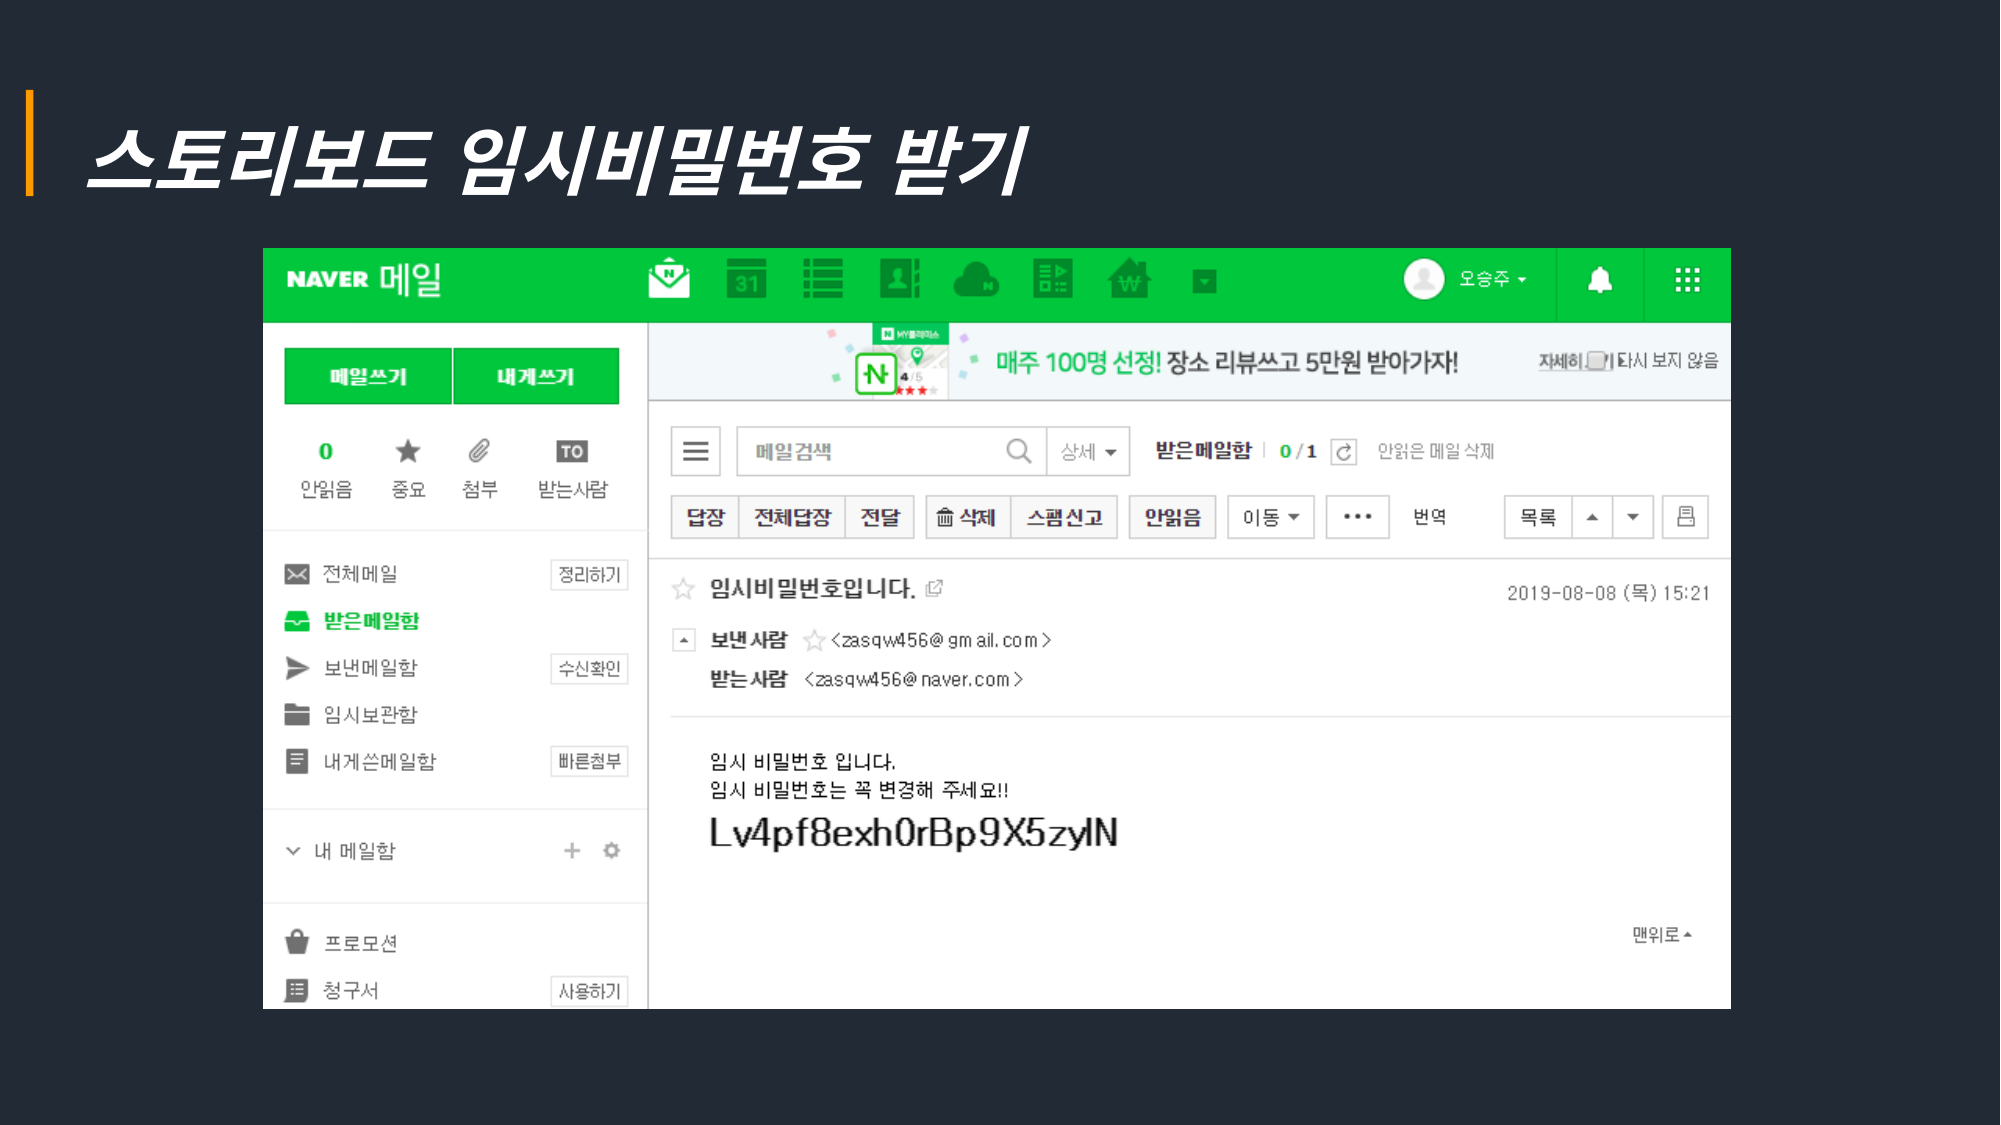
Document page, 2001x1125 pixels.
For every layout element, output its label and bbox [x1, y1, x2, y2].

picture [263, 248, 1731, 1009]
text_box [25, 62, 1137, 213]
